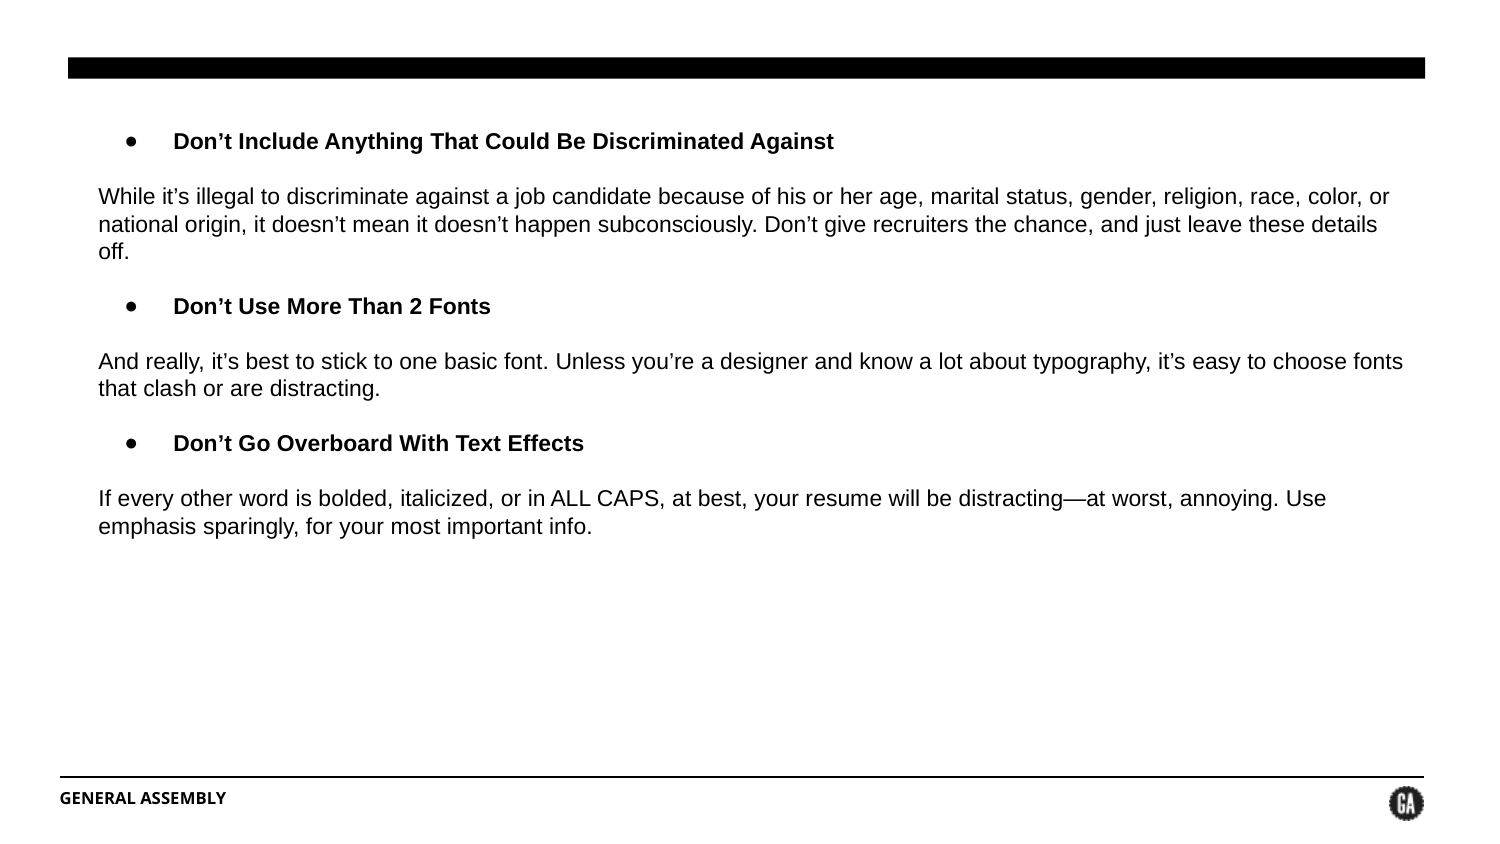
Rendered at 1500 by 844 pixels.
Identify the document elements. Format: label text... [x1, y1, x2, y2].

text_box Don’t Include Anything That Could Be Discriminated Against While it’s illegal to discriminate against a job candidate because of his or her age, marital status, gender, religion, race, color, or national origin, it doesn’t mean it doesn’t happen subconsciously. Don’t give recruiters the chance, and just leave these details off. Don’t Use More Than 2 Fonts And really, it’s best to stick to one basic font. Unless you’re a designer and know a lot about typography, it’s easy to choose fonts that clash or are distracting. Don’t Go Overboard With Text Effects If every other word is bolded, italicized, or in ALL CAPS, at best, your resume will be distracting—at worst, annoying. Use emphasis sparingly, for your most important info. [83, 111, 1425, 733]
picture [1389, 786, 1424, 821]
